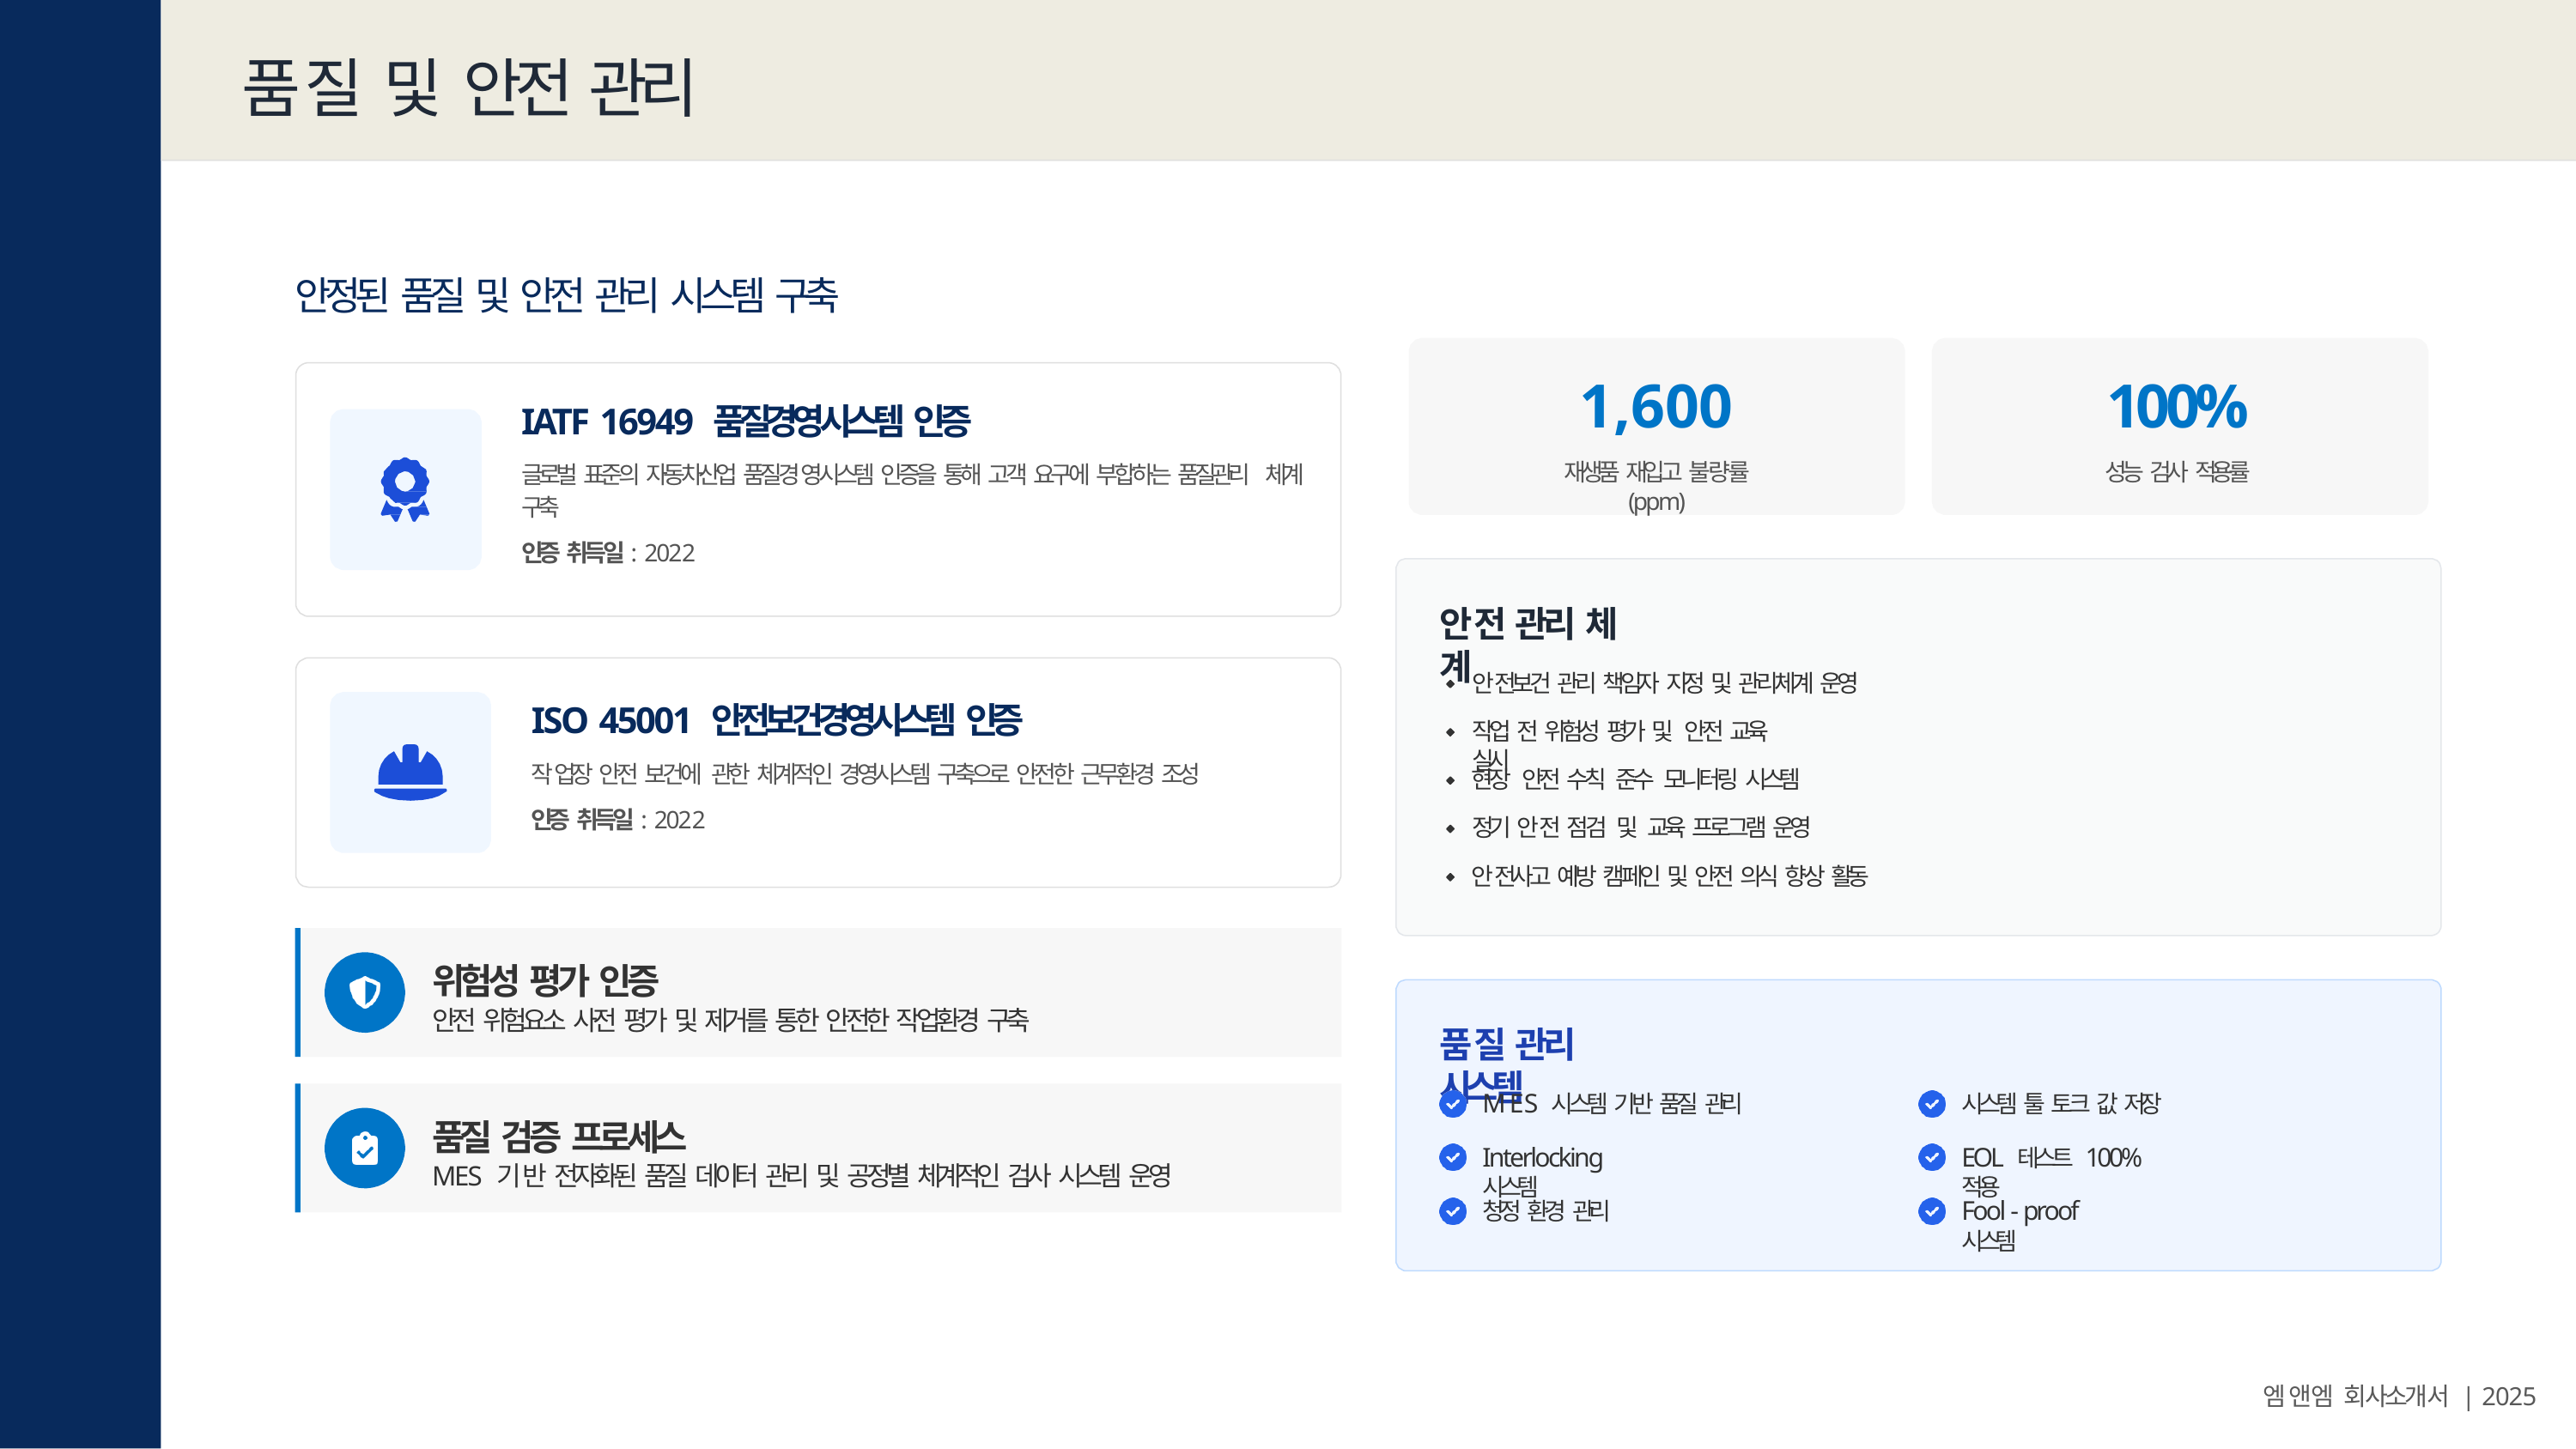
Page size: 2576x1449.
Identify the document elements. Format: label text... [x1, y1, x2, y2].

title 품 질 및 안 전 관 리 [240, 45, 978, 289]
text_box [1931, 337, 2429, 515]
text_box 안정된 품질 및 안전 관리 시스템 구축 [293, 269, 923, 319]
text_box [1439, 1090, 1946, 1225]
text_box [295, 362, 1342, 1213]
text_box [1408, 337, 1905, 515]
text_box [324, 691, 492, 1034]
text_box 100% 성능 검사 적용률 [2103, 366, 2257, 487]
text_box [324, 1107, 406, 1189]
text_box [1394, 557, 2442, 679]
text_box 1,600 재생품 재입고 불량률 (ppm) [1529, 366, 1784, 516]
text_box 엠 앤 엠 회 사소개 서 | 2025 [2261, 1378, 2551, 1411]
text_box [1394, 679, 2442, 1272]
